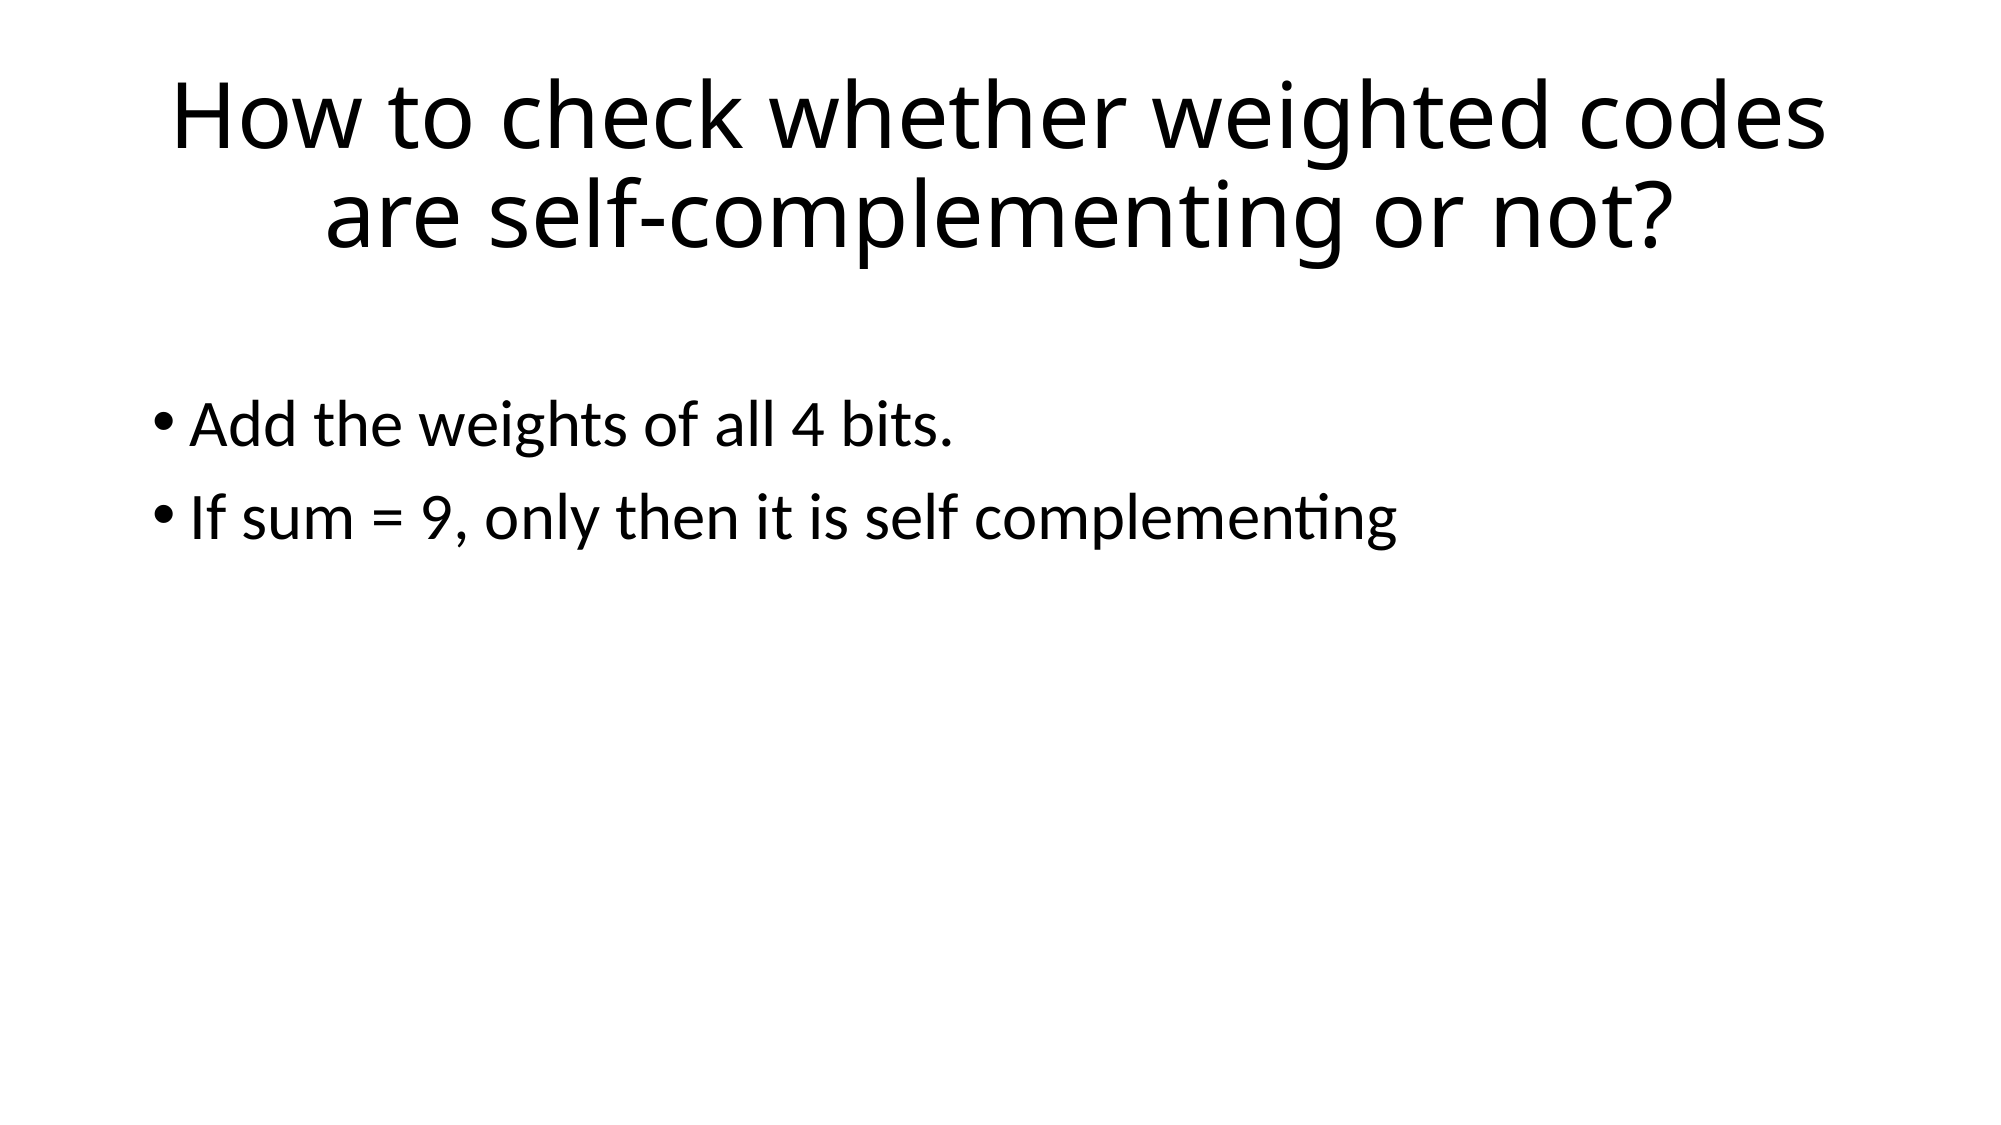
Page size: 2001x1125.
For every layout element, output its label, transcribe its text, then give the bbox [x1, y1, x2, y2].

title How to check whether weighted codes are self-complementing or not? [137, 59, 1863, 278]
list Add the weights of all 4 bits. If sum = 9, only then it is self complementing [137, 381, 1863, 1095]
